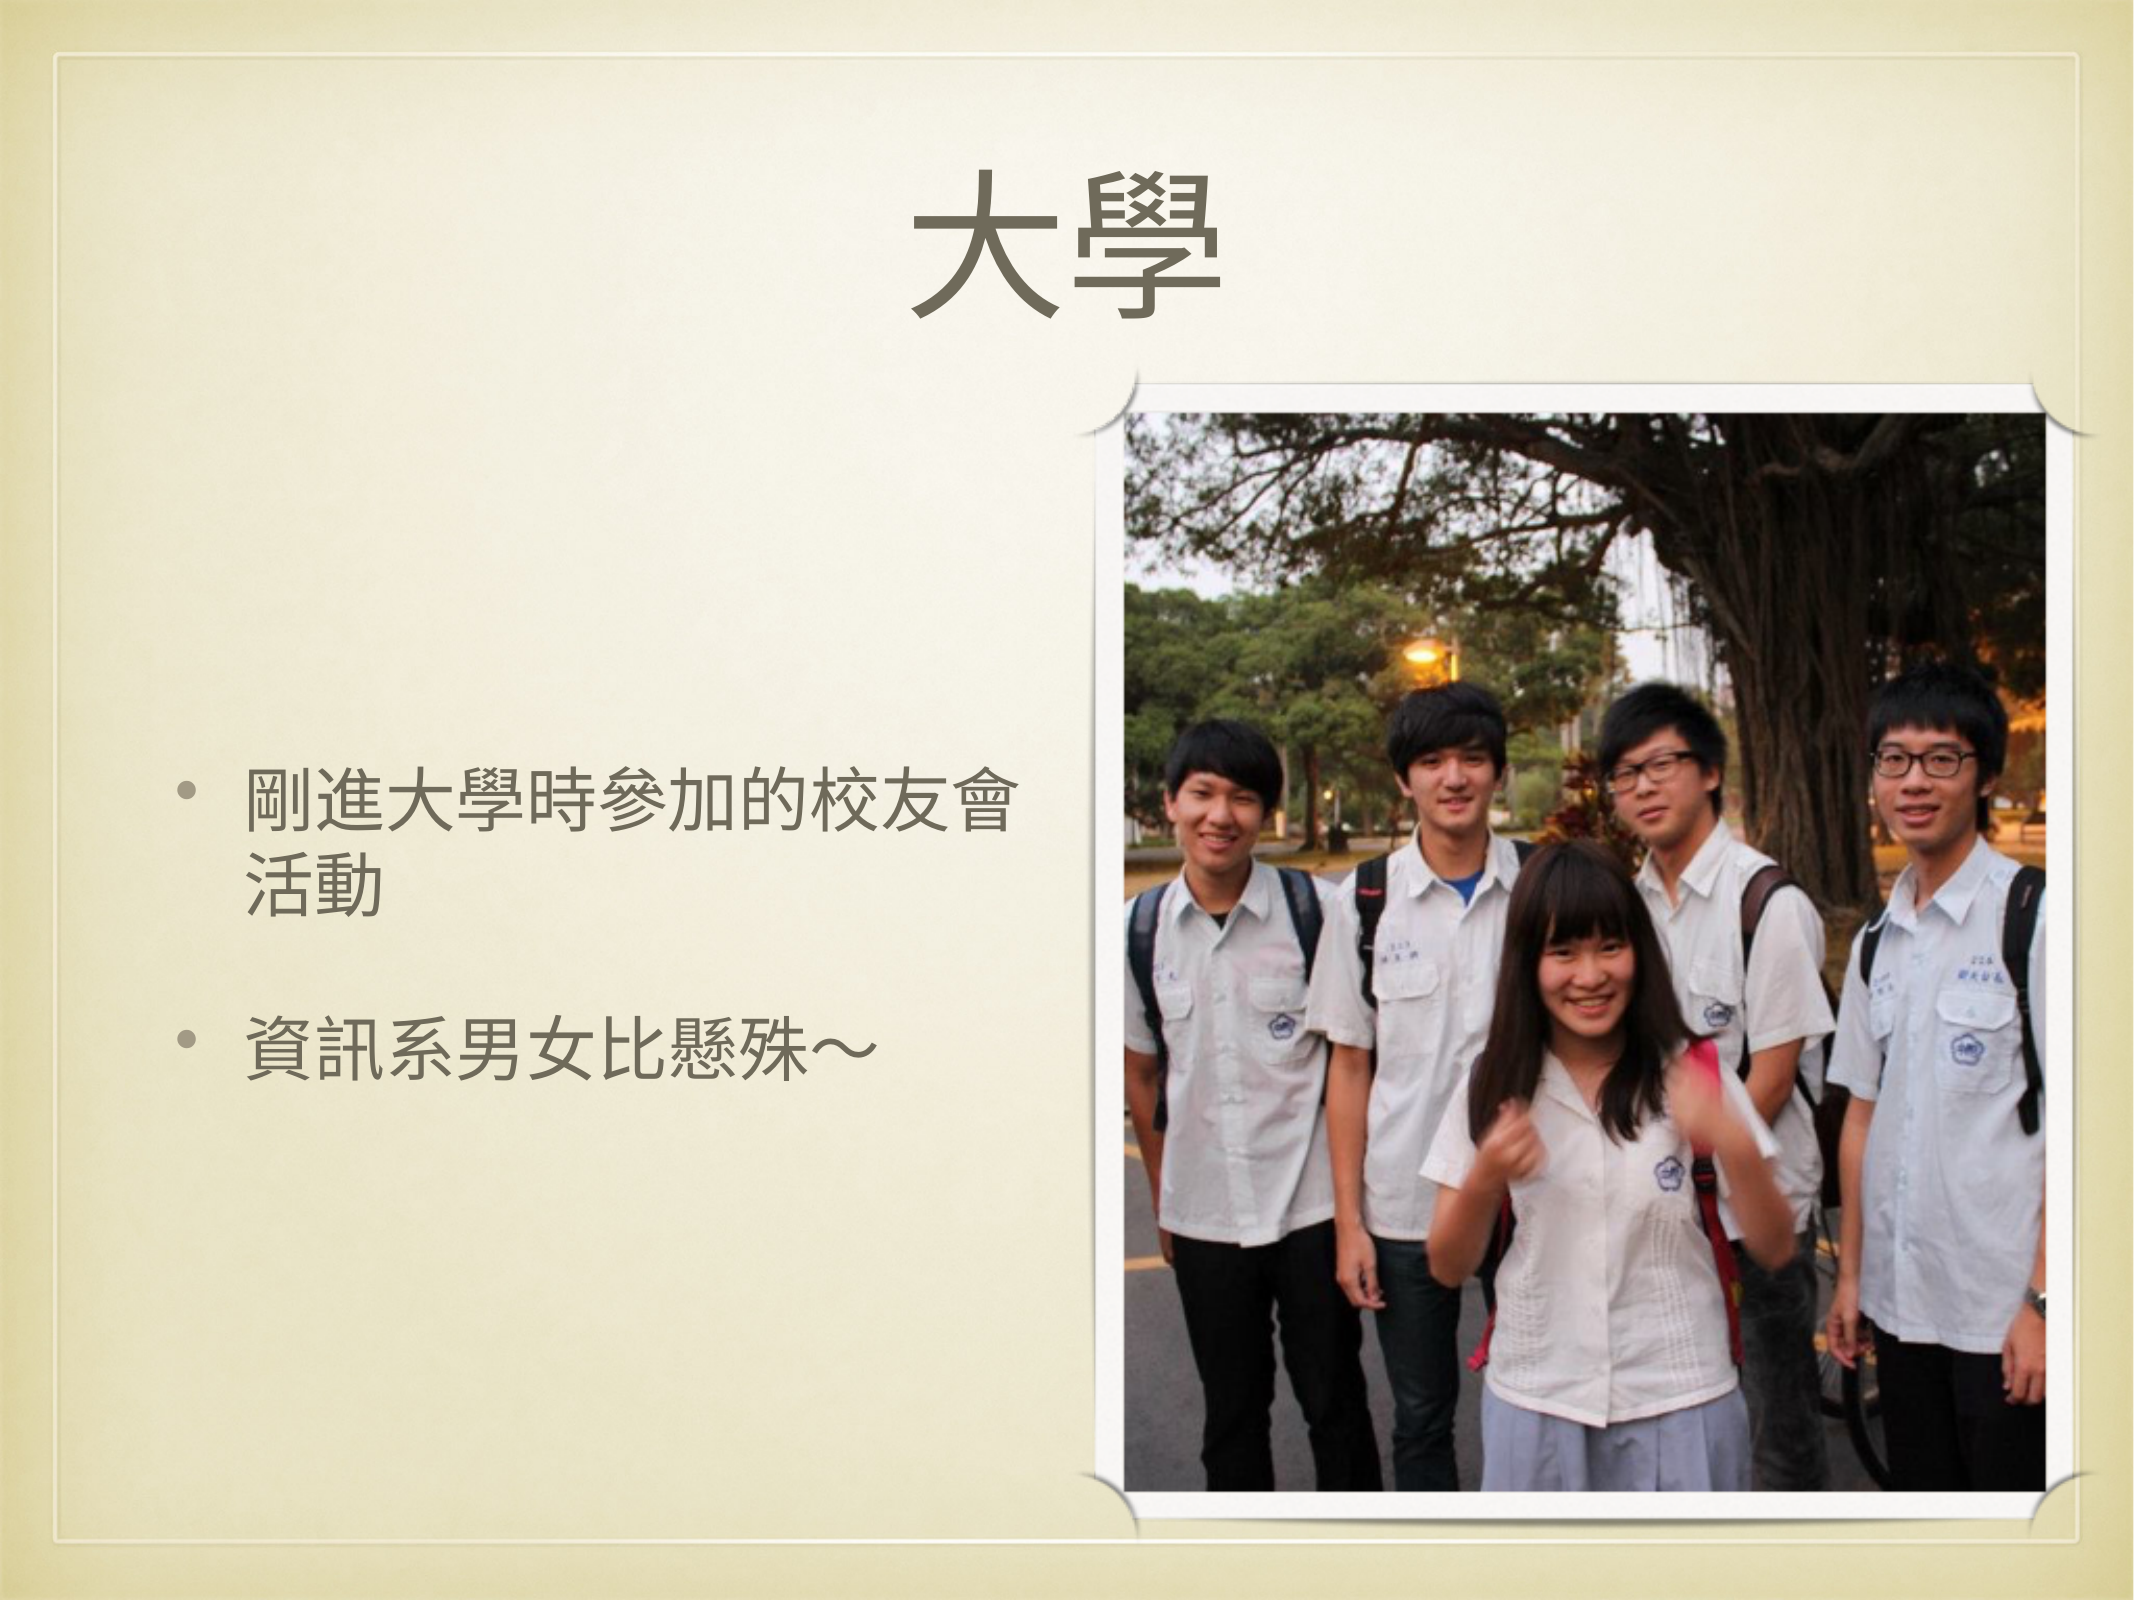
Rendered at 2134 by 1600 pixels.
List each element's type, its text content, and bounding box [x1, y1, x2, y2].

list 剛進大學時參加的校友會活動 資訊系男女比懸殊～ [166, 453, 1061, 1393]
title 大學 [166, 89, 1968, 395]
picture [0, 0, 2134, 1600]
